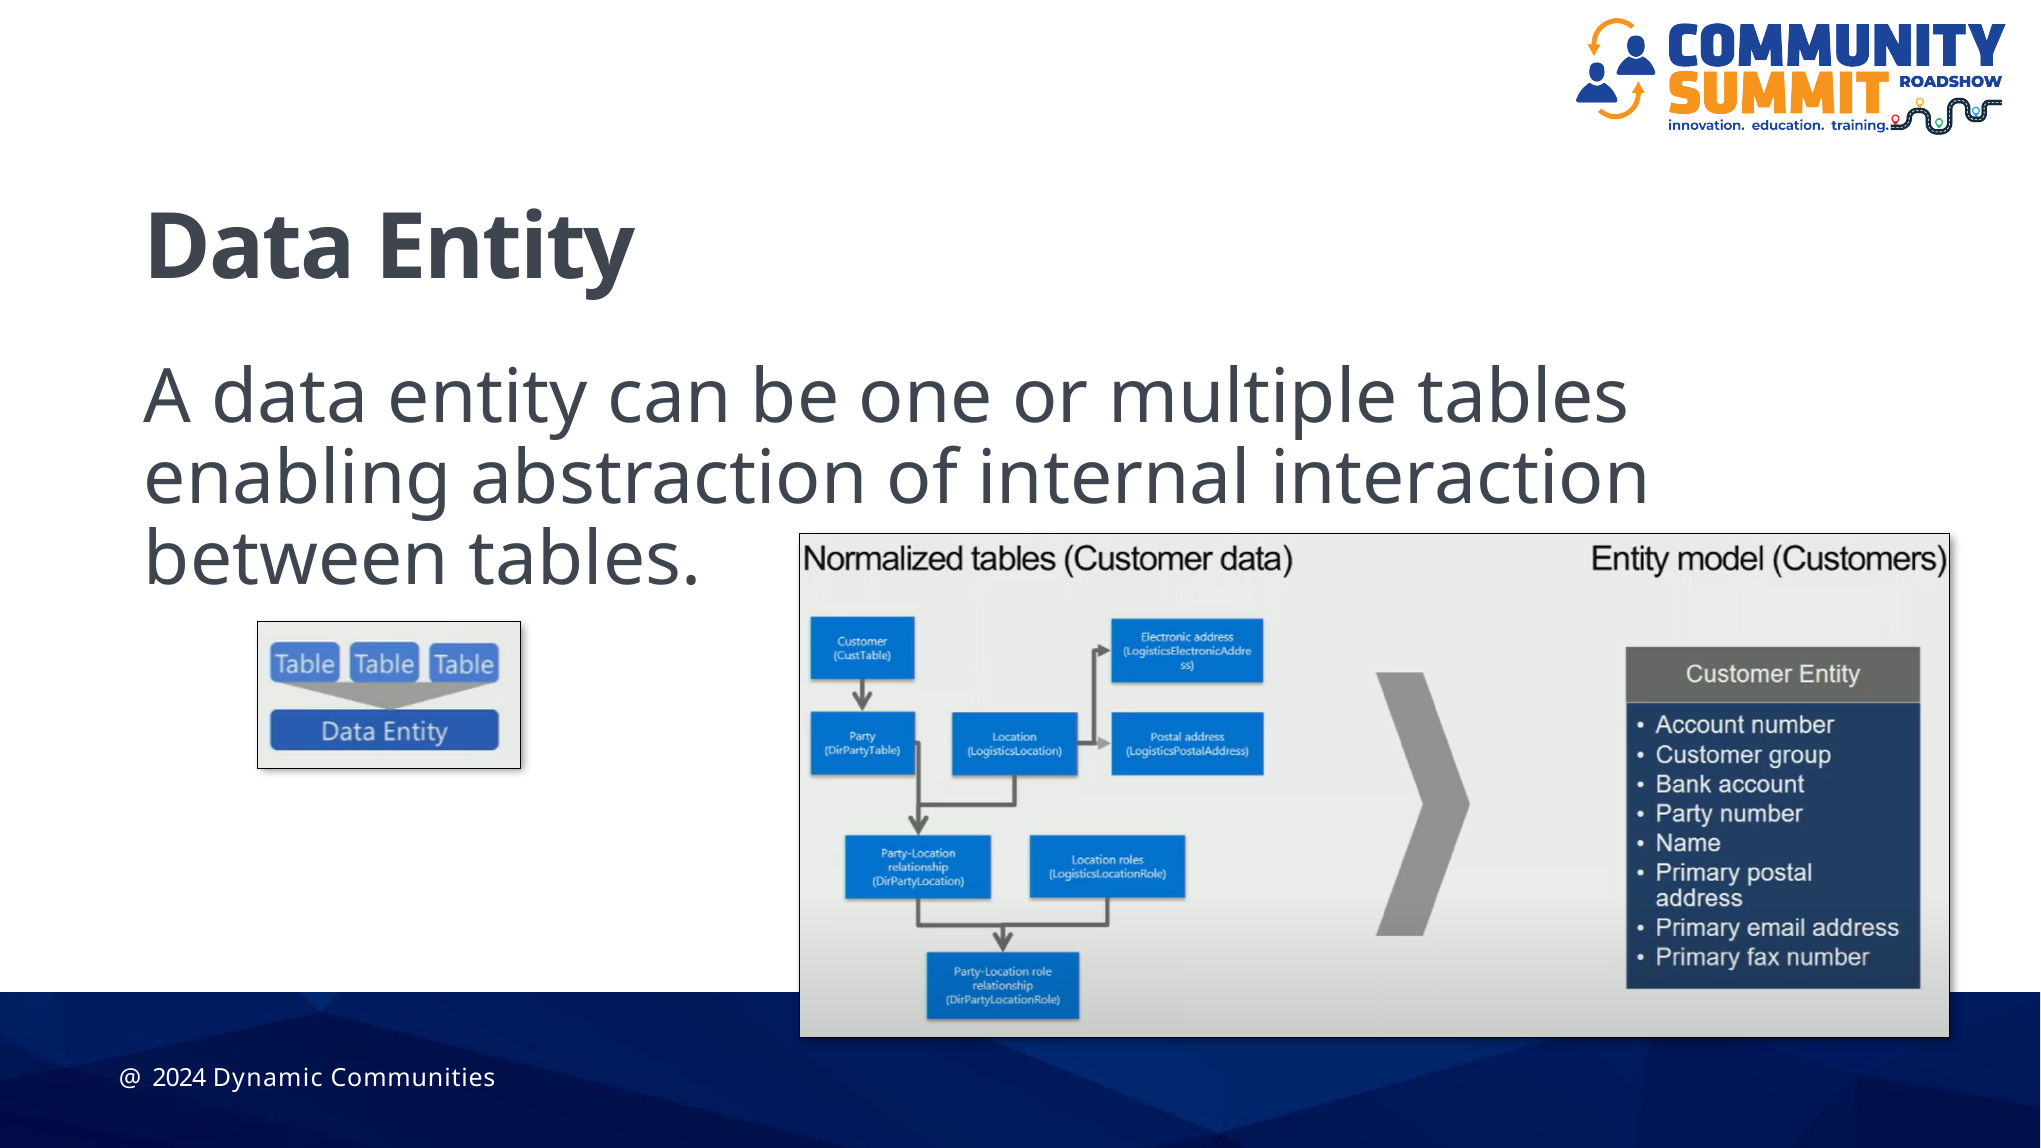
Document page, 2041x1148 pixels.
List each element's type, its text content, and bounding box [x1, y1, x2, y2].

picture [0, 533, 2041, 1148]
title Data Entity [119, 179, 1920, 318]
picture [257, 621, 521, 768]
list A data entity can be one or multiple tables enabling abstraction of internal interaction between tables. [120, 342, 1921, 949]
picture [1576, 18, 2006, 135]
